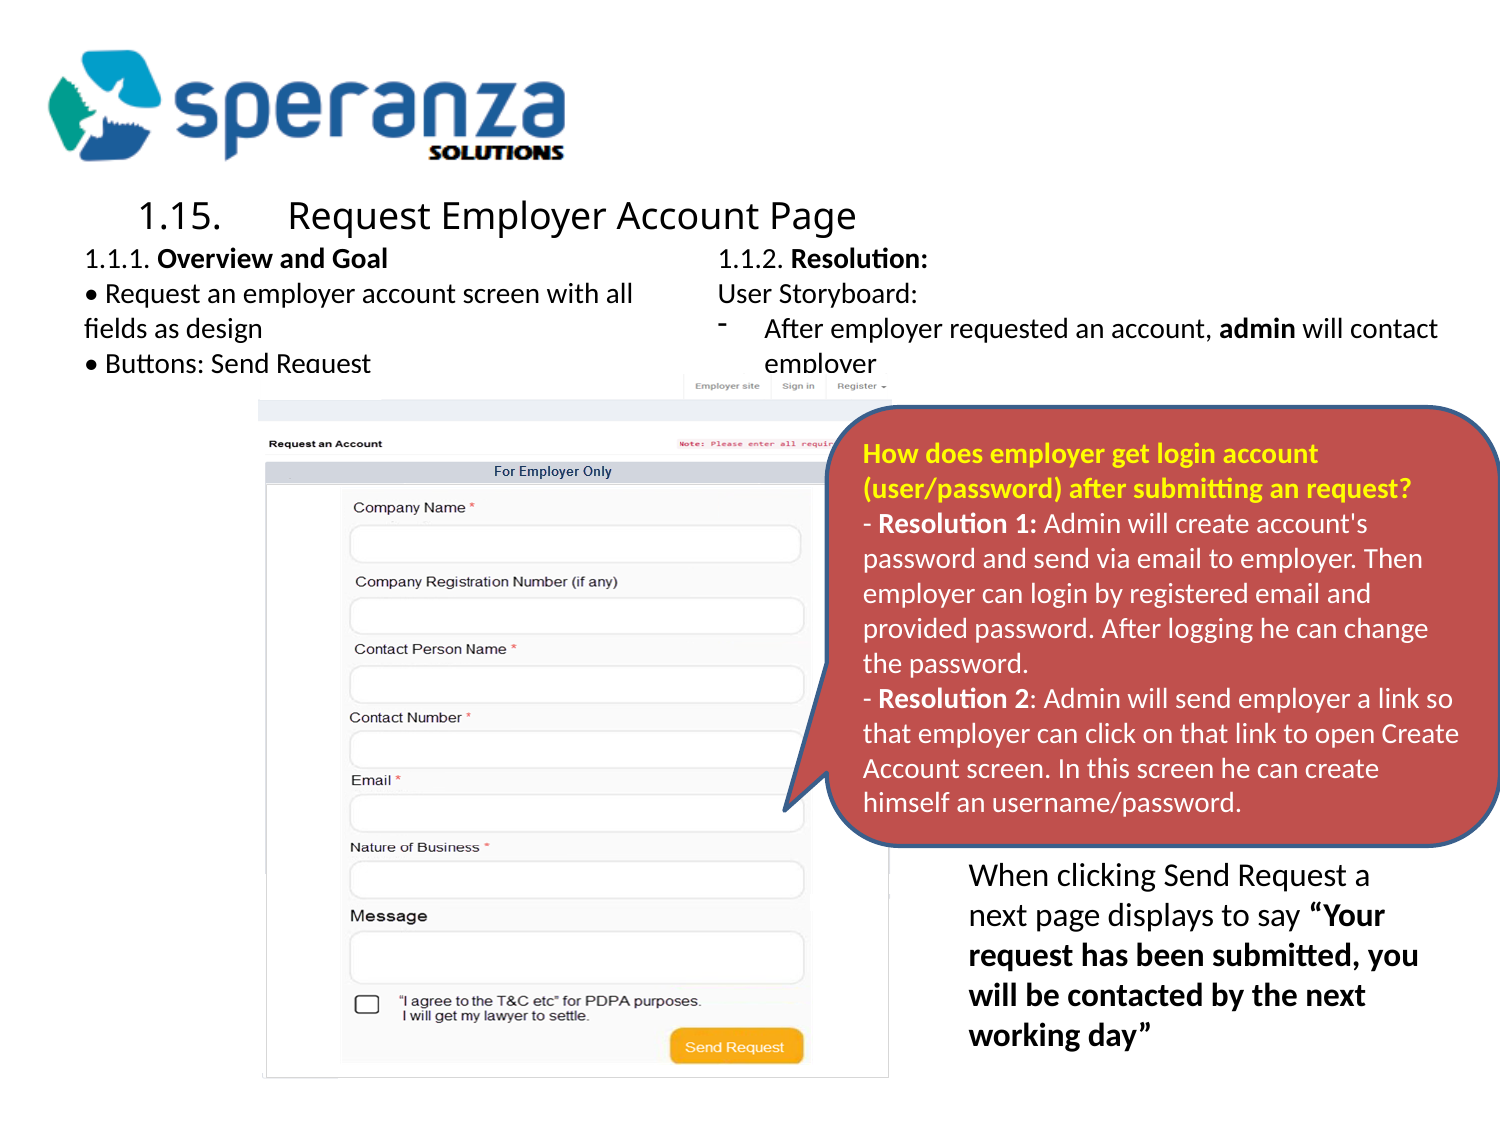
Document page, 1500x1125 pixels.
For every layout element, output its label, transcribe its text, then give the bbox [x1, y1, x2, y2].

picture [17, 19, 601, 193]
text_box 1.1.2. Resolution: User Storyboard: After employer requested an account, admin will contact employer [702, 231, 1471, 387]
text_box When clicking Send Request a next page displays to say “Your request has been submitted, you will be contacted by the next working day” [953, 848, 1438, 1061]
text_box 1.15. Request Employer Account Page [122, 184, 873, 245]
picture [258, 373, 892, 1082]
text_box 1.1.1. Overview and Goal • Request an employer account screen with all fields as design • Buttons: Send Request [69, 231, 656, 387]
text_box How does employer get login account (user/password) after submitting an request? - Resolution 1: Admin will create account's password and send via email to employer. Then employer can login by registered email and provided password. After logging he can change the password. - Resolution 2: Admin will send employer a link so that employer can click on that link to open Create Account screen. In this screen he can create himself an username/password. [898, 404, 1500, 849]
